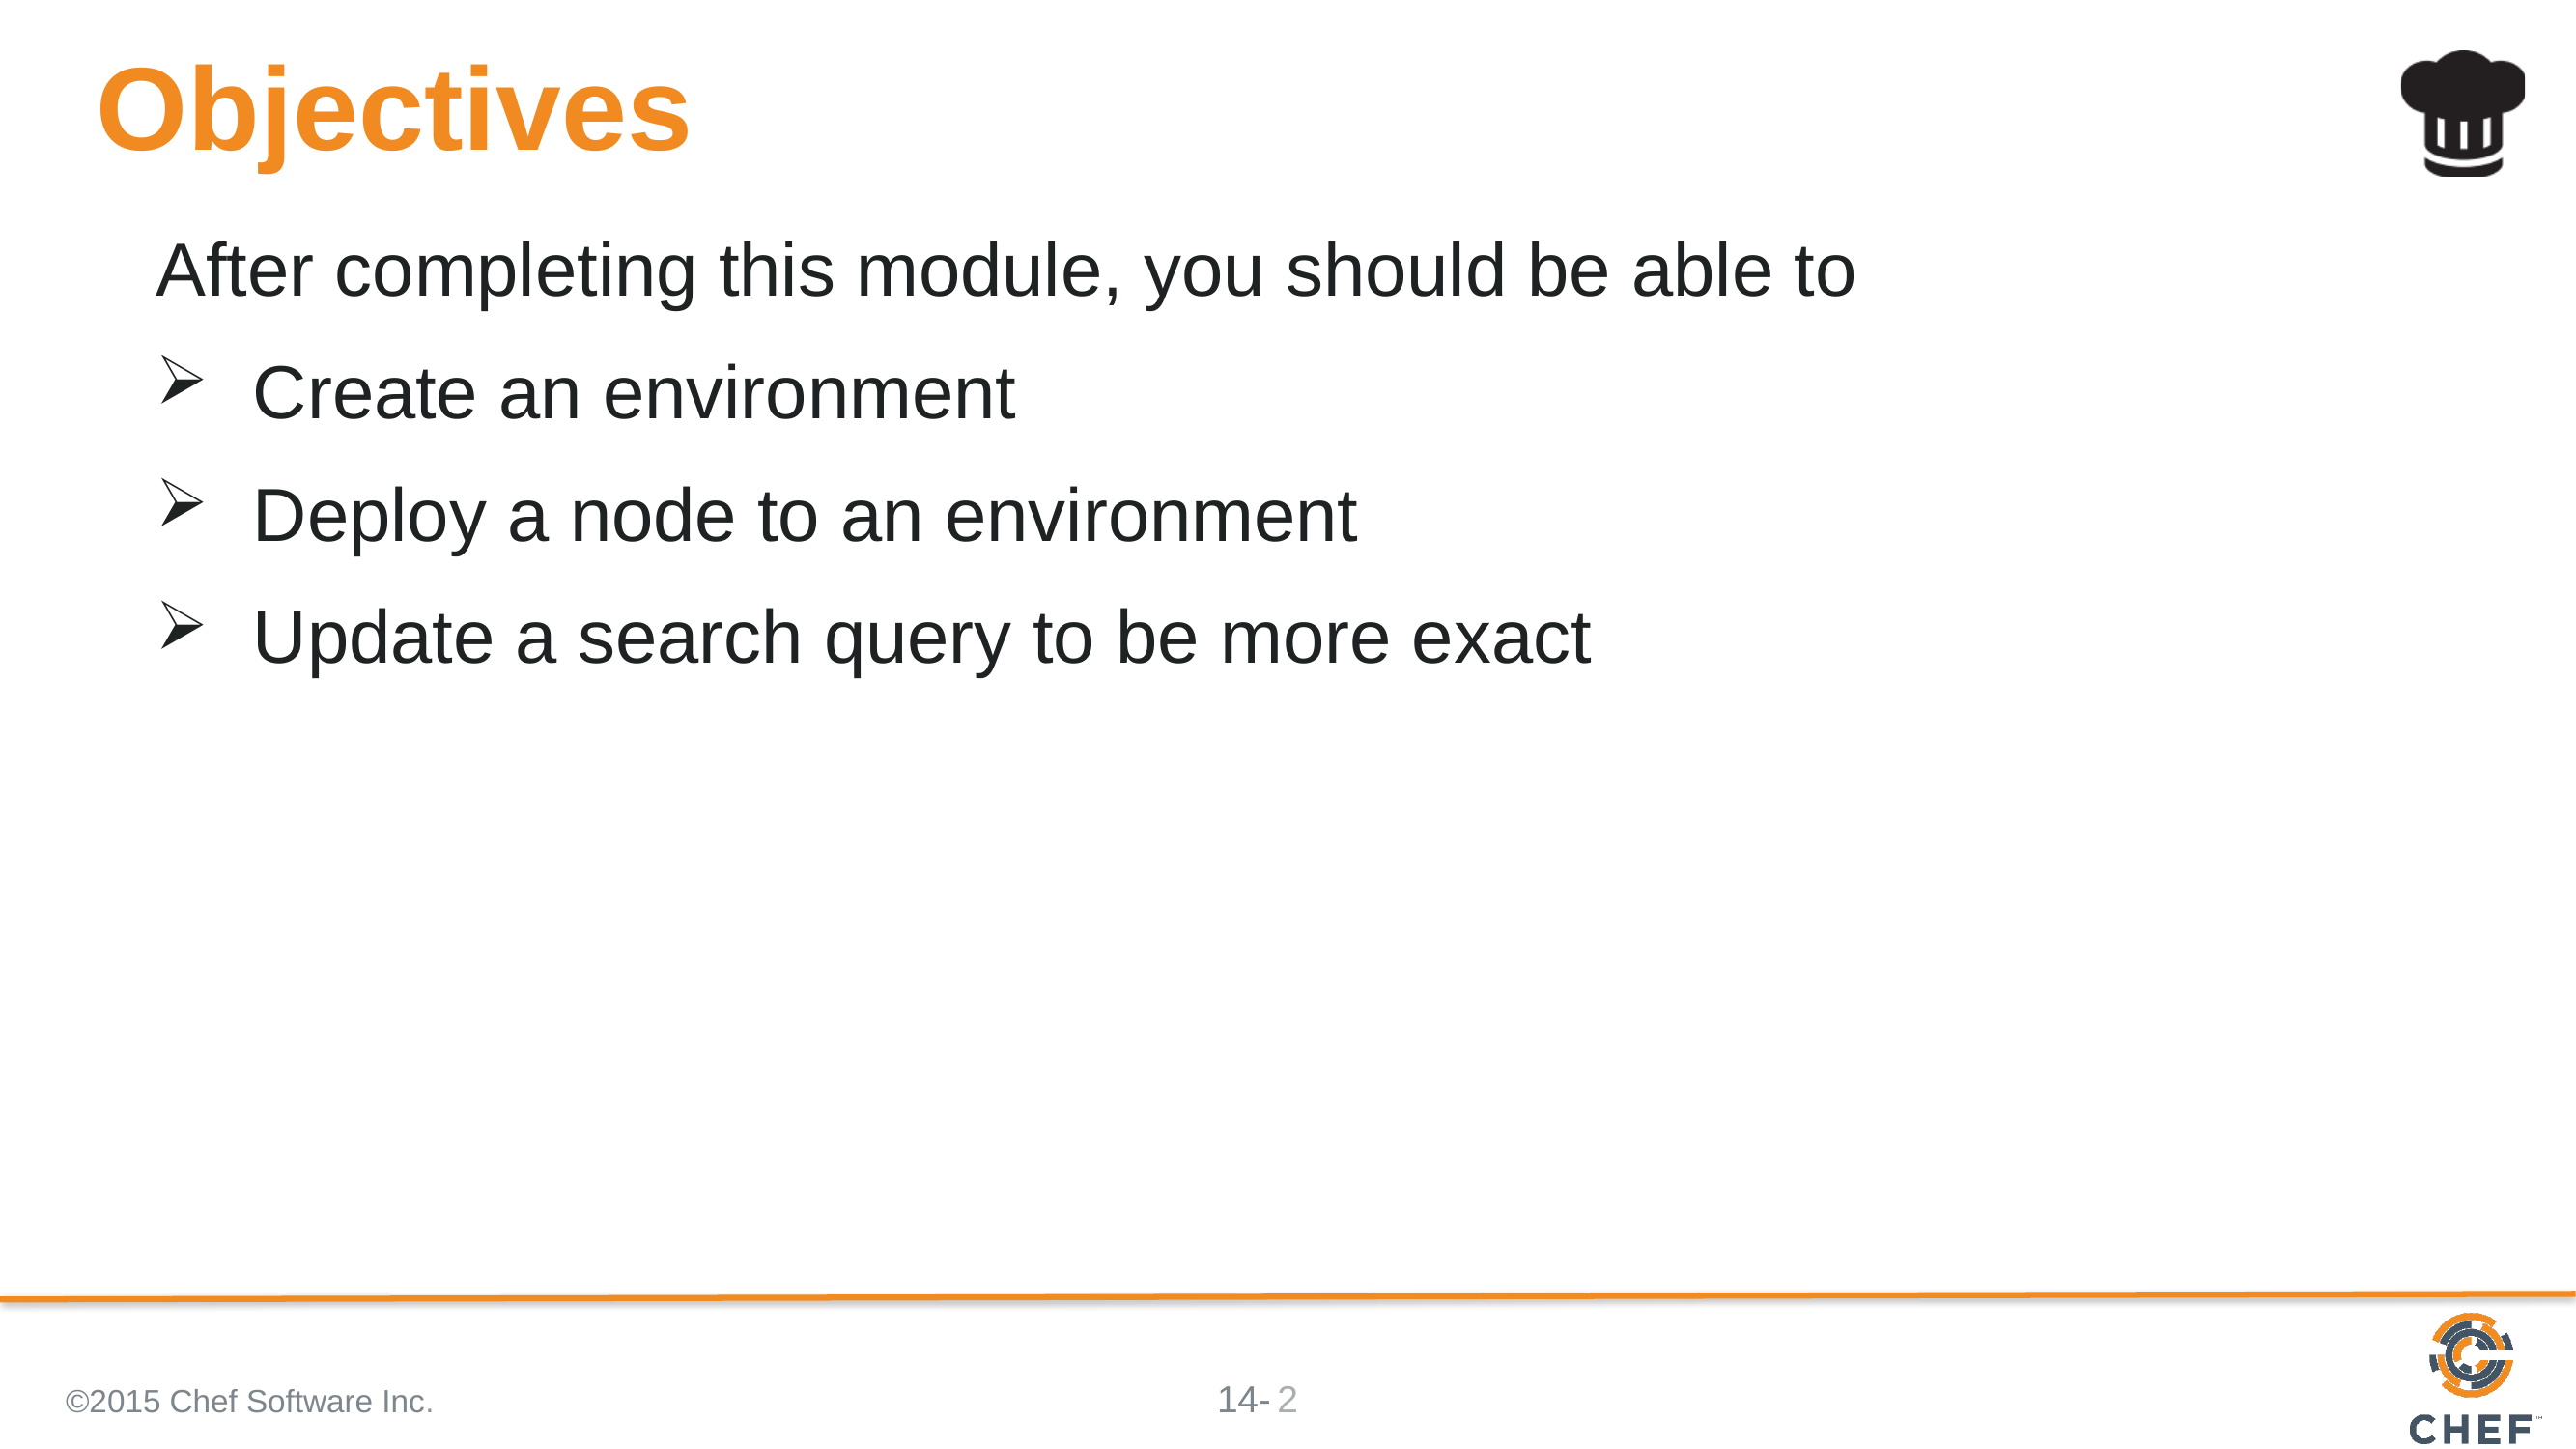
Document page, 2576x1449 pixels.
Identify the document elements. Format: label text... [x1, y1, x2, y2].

picture [2399, 1297, 2550, 1449]
list After completing this module, you should be able to Create an environment Deploy a node to an environment Update a search query to be more exact [107, 221, 2469, 1176]
slide_number 2 [998, 1359, 1578, 1437]
title Objectives [96, 48, 2463, 180]
footer ©2015 Chef Software Inc. [51, 1359, 952, 1440]
